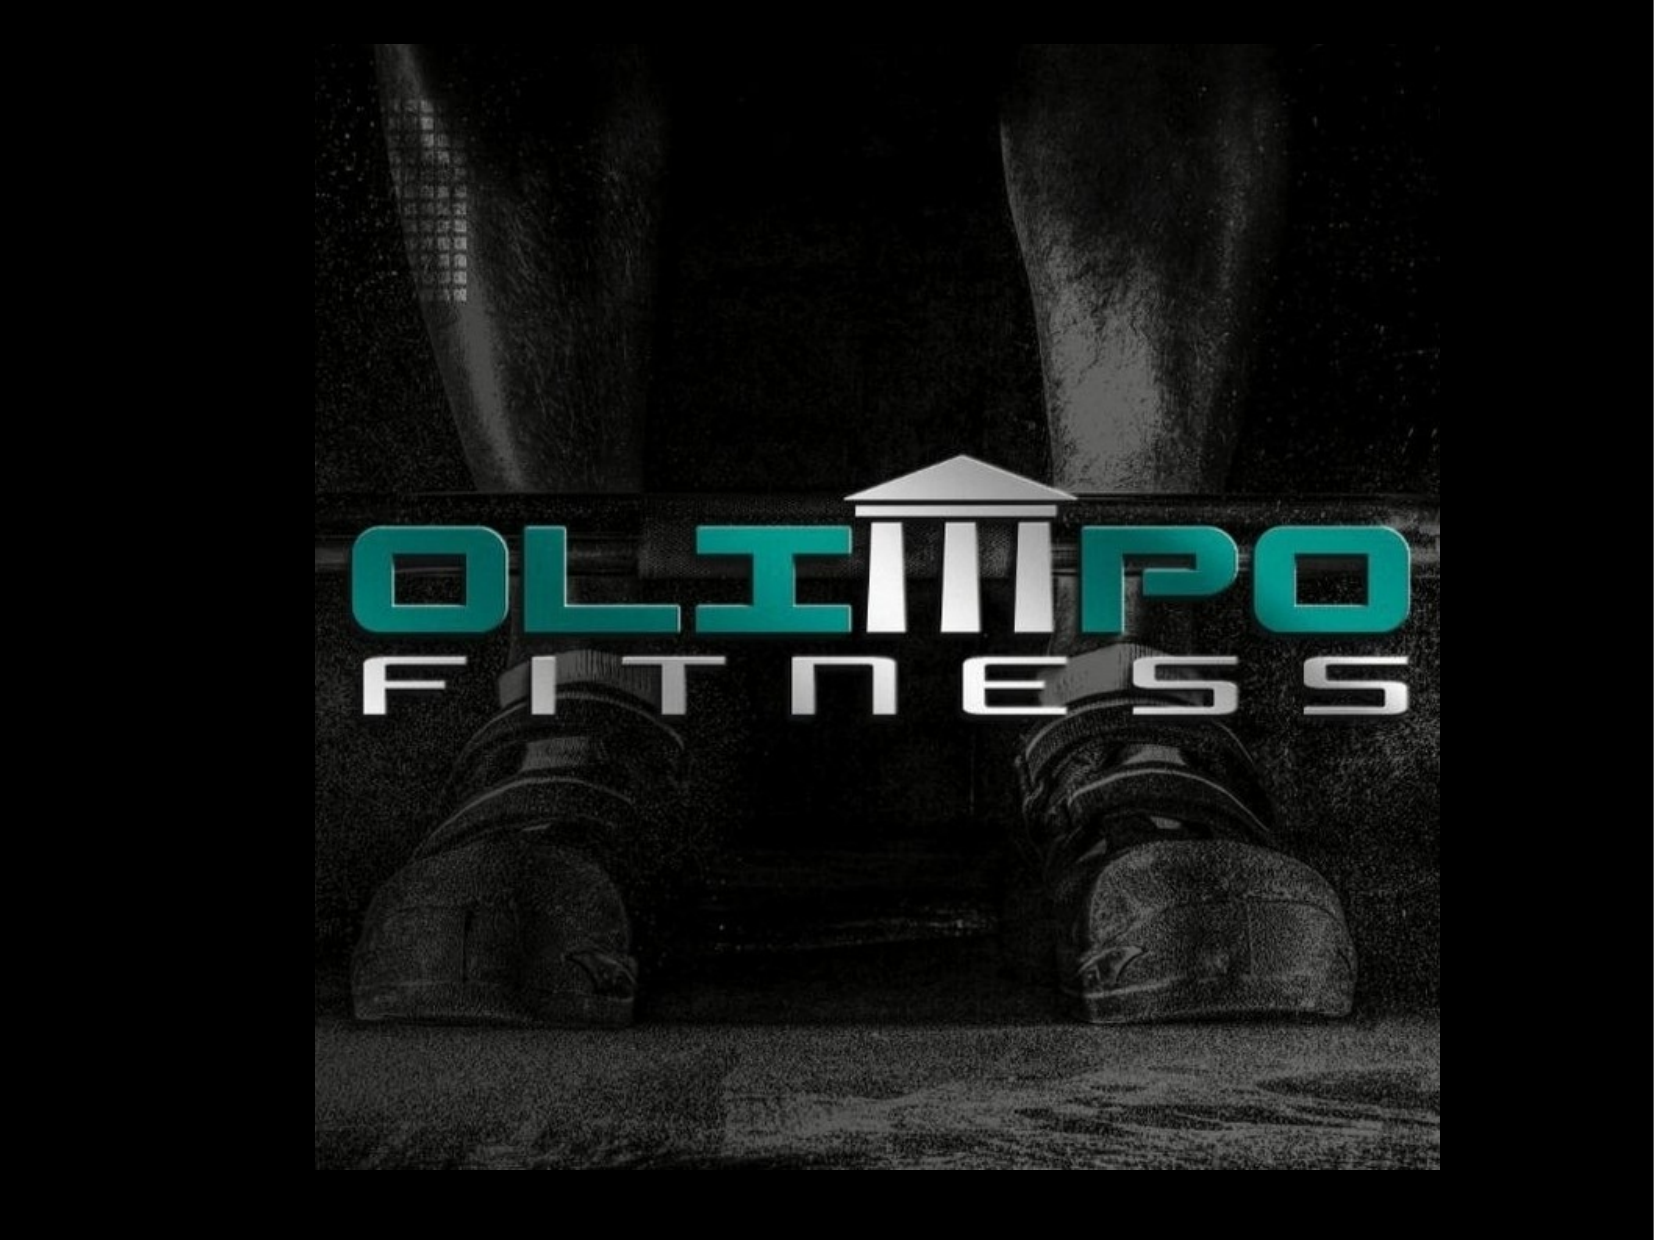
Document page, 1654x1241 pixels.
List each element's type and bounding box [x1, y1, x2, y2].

picture [314, 44, 1441, 1171]
